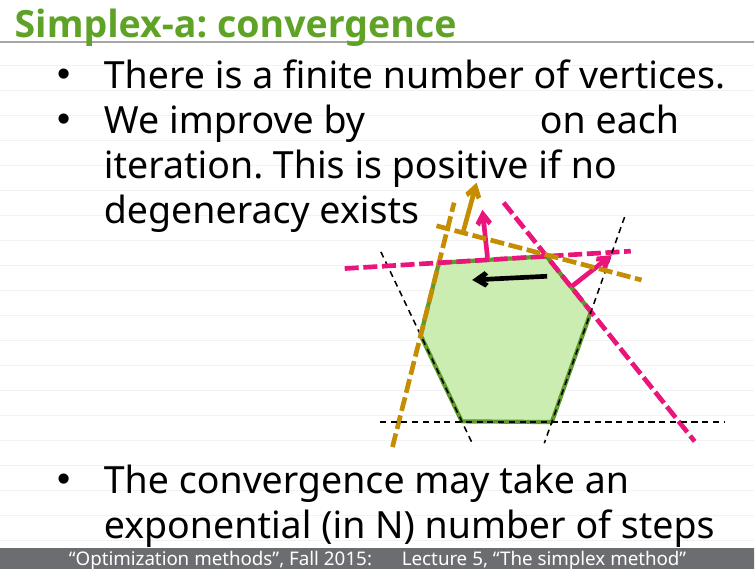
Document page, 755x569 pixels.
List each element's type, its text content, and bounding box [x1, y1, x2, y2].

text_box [463, 182, 477, 231]
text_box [356, 87, 450, 154]
text_box There is a finite number of vertices. We improve by on each iteration. This is positive if no degeneracy exists The convergence may take an exponential (in N) number of steps [42, 43, 754, 554]
title Simplex-a: convergence [14, 0, 755, 38]
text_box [344, 202, 726, 448]
